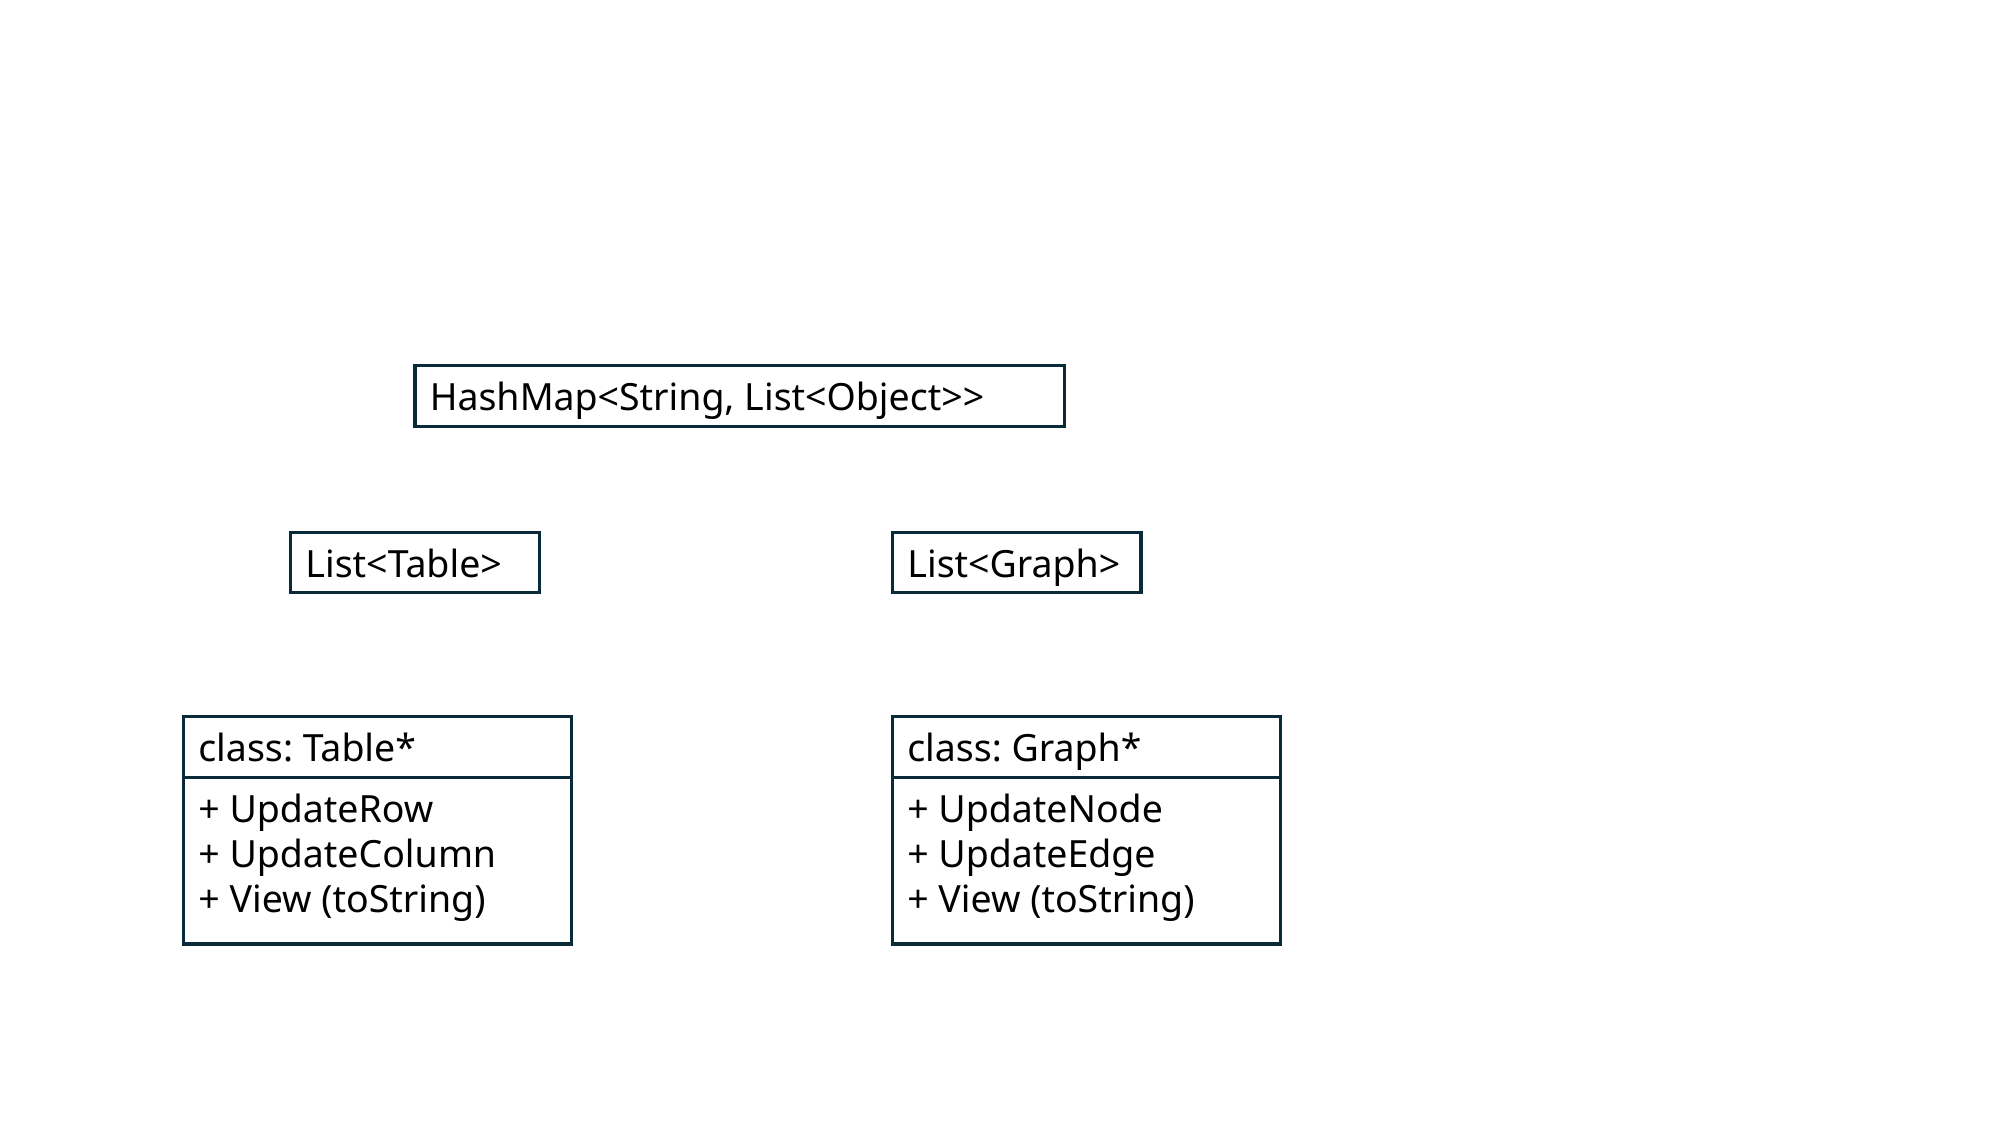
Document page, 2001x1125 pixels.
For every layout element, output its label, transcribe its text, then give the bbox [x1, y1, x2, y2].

text_box + UpdateNode + UpdateEdge + View (toString) [891, 779, 1282, 946]
text_box class: Table* [182, 715, 573, 779]
text_box class: Graph* [891, 715, 1282, 779]
text_box HashMap<String, List<Object>> [413, 364, 1066, 428]
text_box List<Graph> [891, 531, 1143, 594]
text_box + UpdateRow + UpdateColumn + View (toString) [182, 779, 573, 946]
text_box List<Table> [289, 531, 541, 594]
